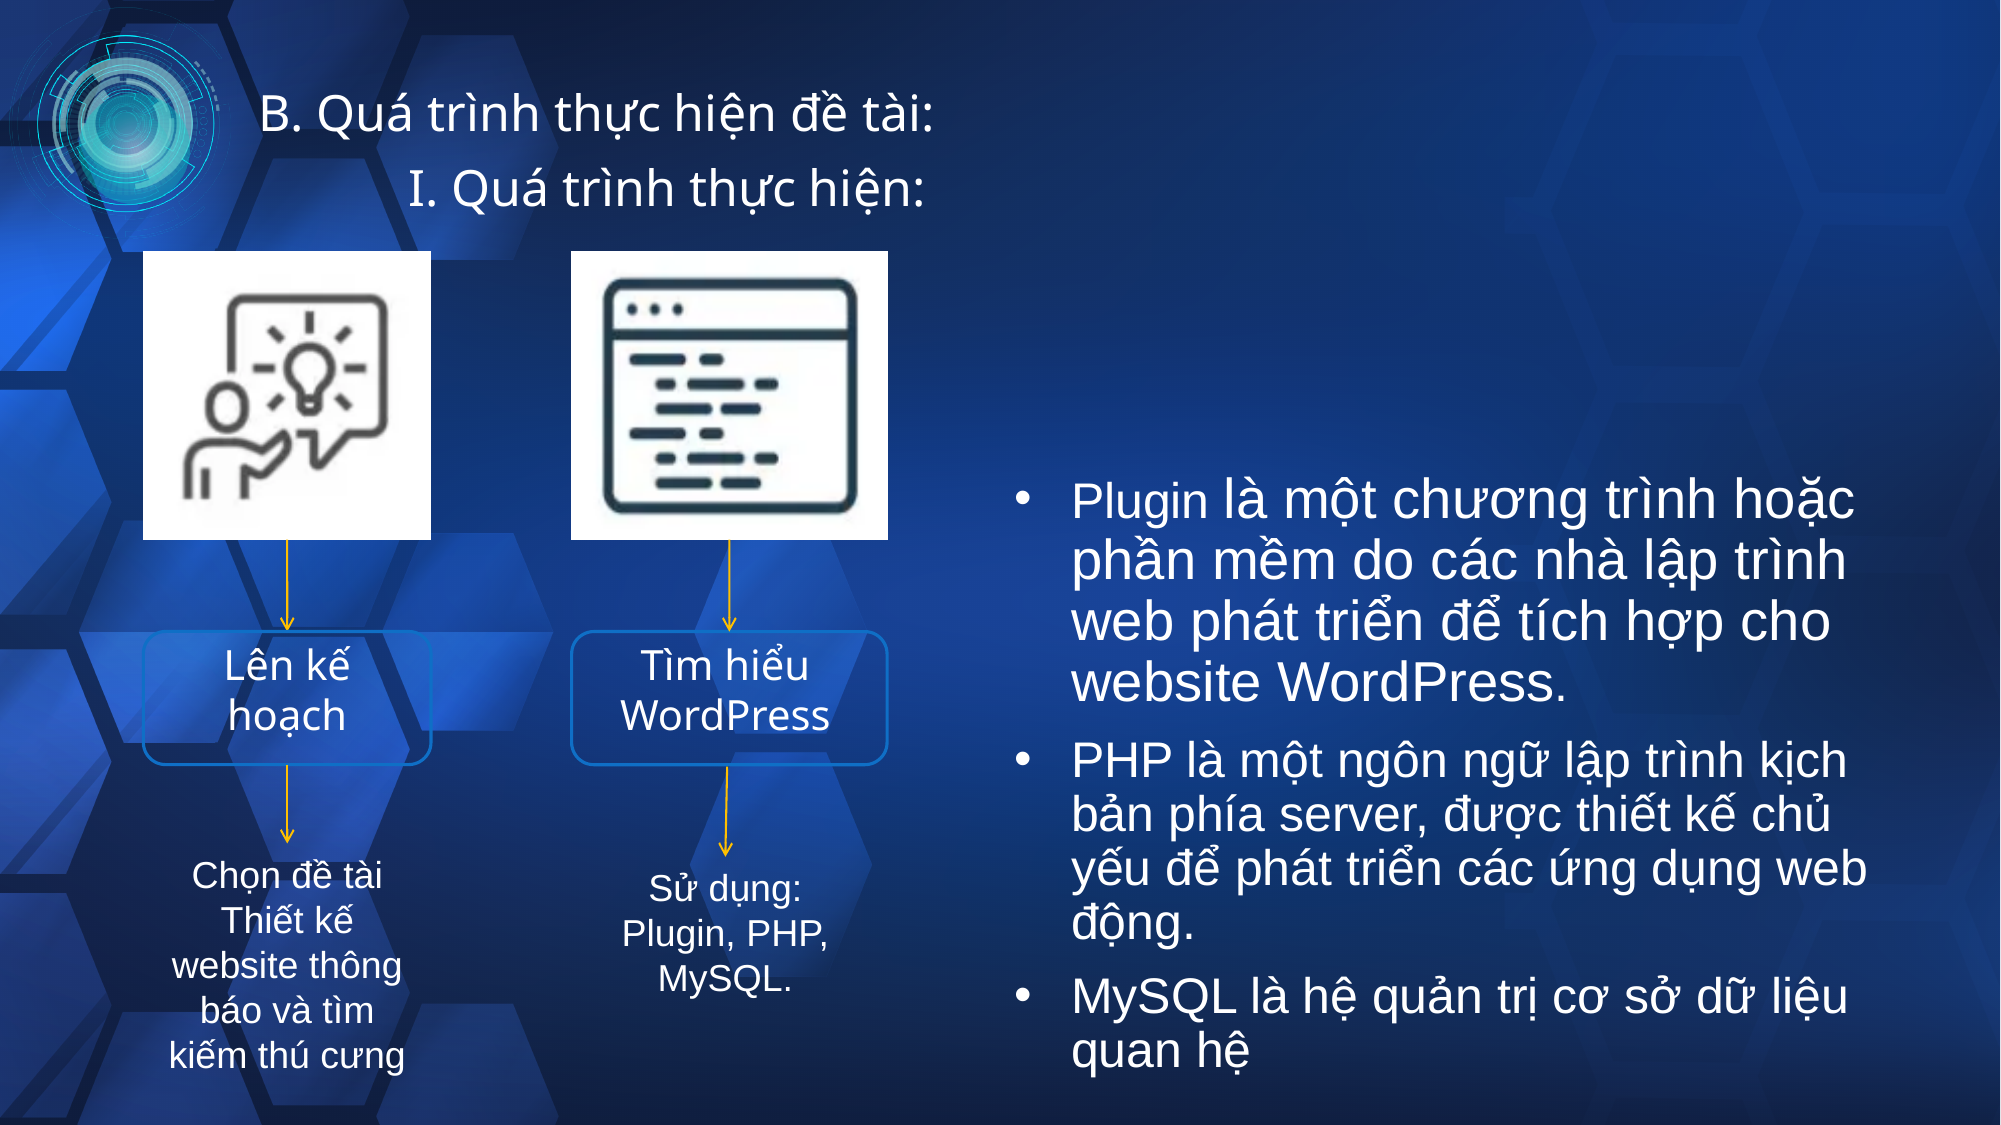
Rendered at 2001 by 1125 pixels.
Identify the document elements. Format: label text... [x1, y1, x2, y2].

picture [0, 0, 2001, 1125]
list B. Quá trình thực hiện đề tài: I. Quá trình thực hiện: [243, 80, 1207, 160]
text_box Plugin là một chương trình hoặc phần mềm do các nhà lập trình web phát triển để tích hợp cho website WordPress. PHP là một ngôn ngữ lập trình kịch bản phía server, được thiết kế chủ yếu để phát triển các ứng dụng web động. MySQL là hệ quản trị cơ sở dữ liệu quan hệ [999, 462, 1899, 1082]
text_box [143, 251, 431, 1082]
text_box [571, 251, 888, 1078]
